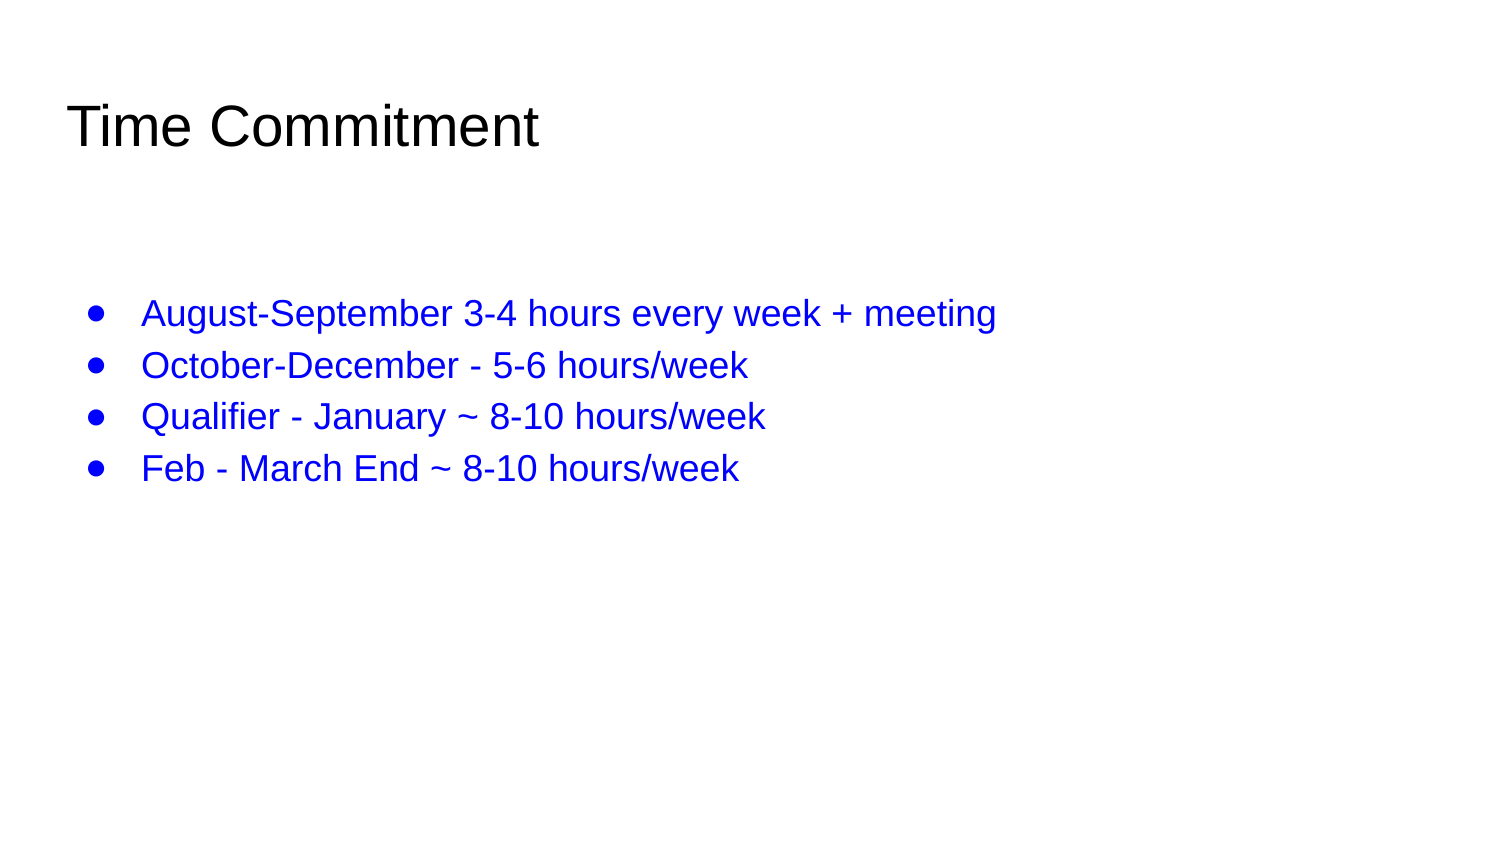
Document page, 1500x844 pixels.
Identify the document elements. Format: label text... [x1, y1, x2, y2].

title Time Commitment [51, 72, 1449, 167]
list August-September 3-4 hours every week + meeting October-December - 5-6 hours/week Qualifier - January ~ 8-10 hours/week Feb - March End ~ 8-10 hours/week [51, 189, 1449, 750]
